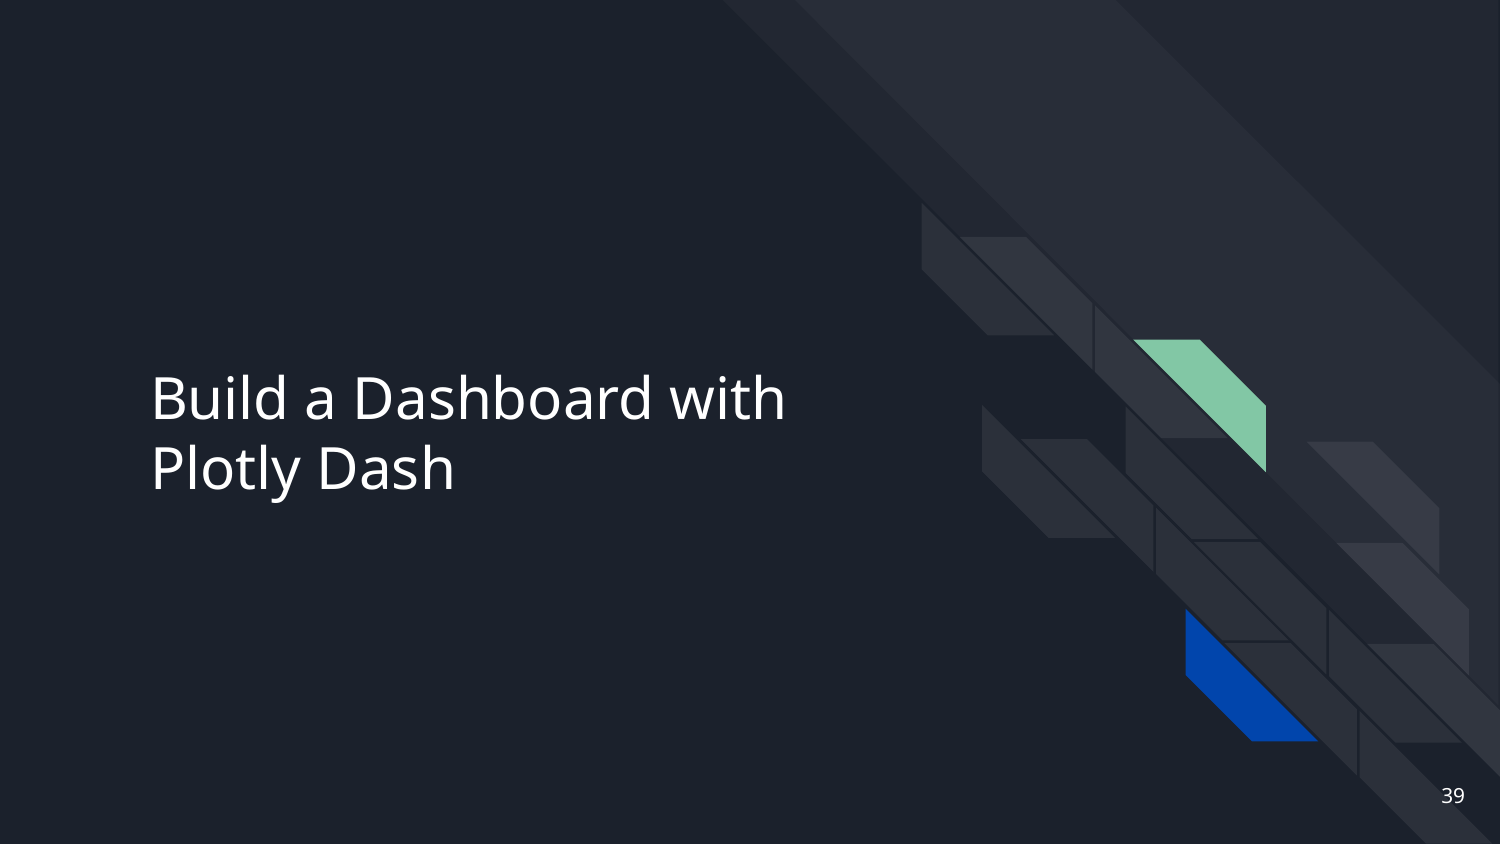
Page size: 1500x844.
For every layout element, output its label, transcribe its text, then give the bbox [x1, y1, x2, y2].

title Build a Dashboard with Plotly Dash [135, 336, 888, 526]
slide_number 39 [1389, 764, 1480, 830]
